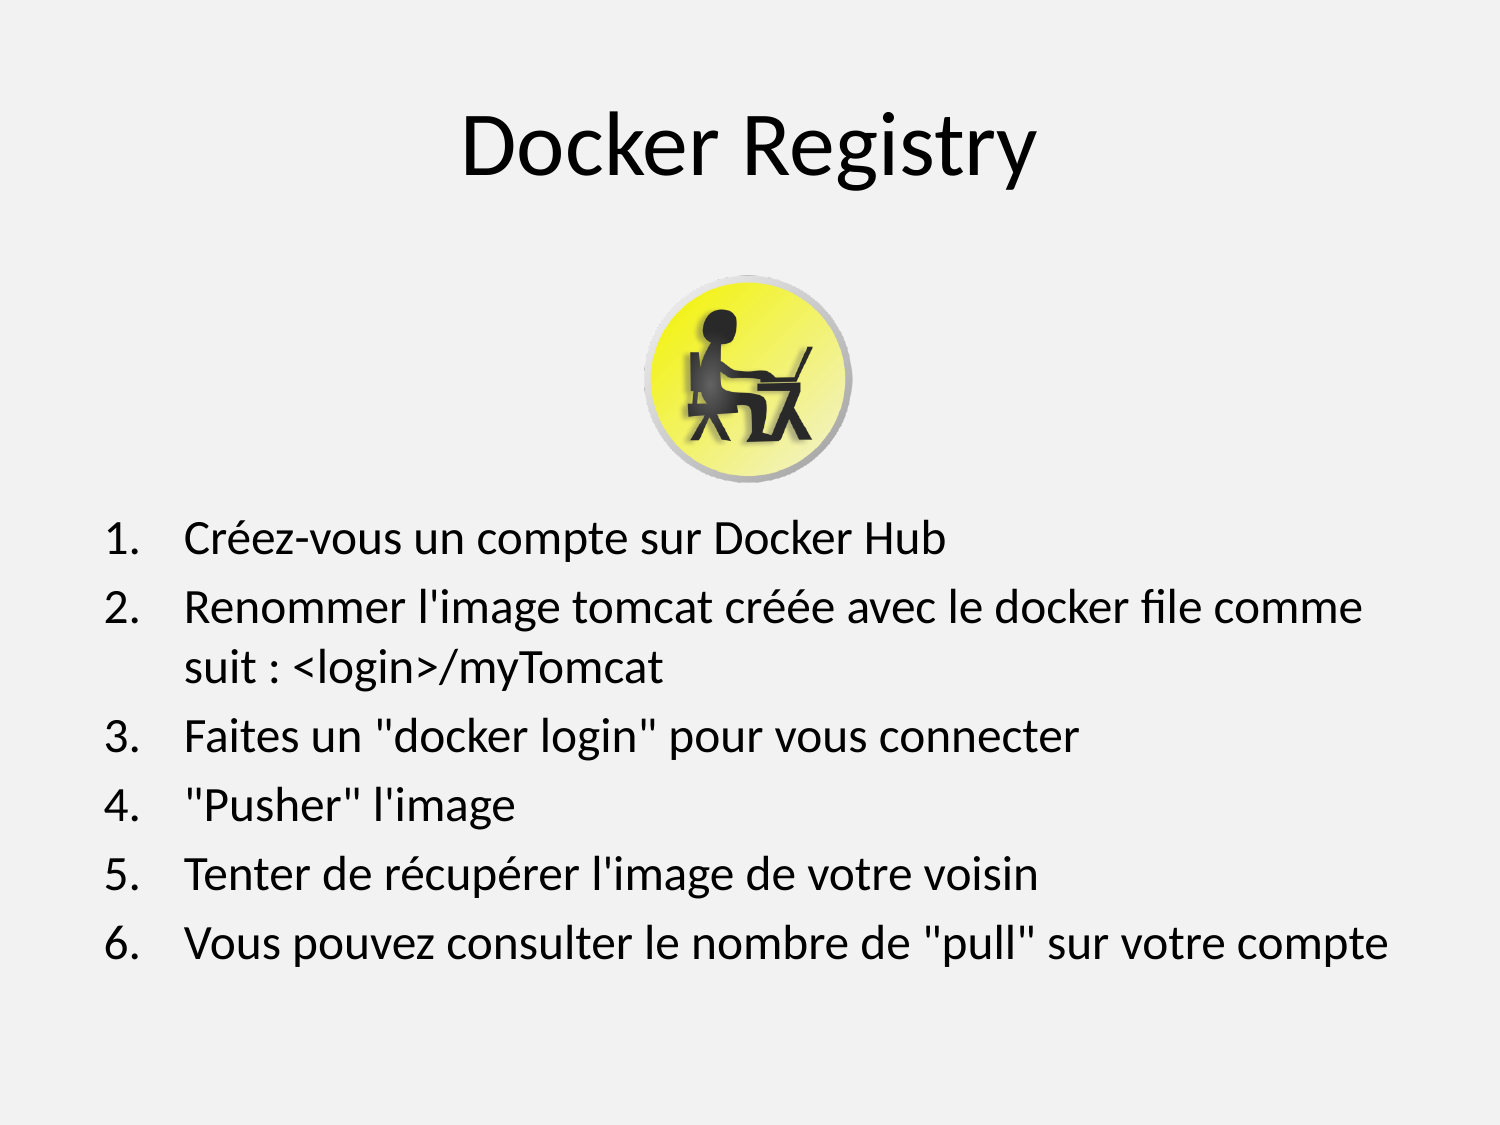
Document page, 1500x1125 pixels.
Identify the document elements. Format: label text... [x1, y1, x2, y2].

picture [631, 266, 863, 498]
list Créez-vous un compte sur Docker Hub Renommer l'image tomcat créée avec le docker file comme suit : <login>/myTomcat Faites un "docker login" pour vous connecter "Pusher" l'image Tenter de récupérer l'image de votre voisin Vous pouvez consulter le nombre de "pull" sur votre compte [88, 498, 1439, 1012]
title Docker Registry [75, 45, 1425, 233]
